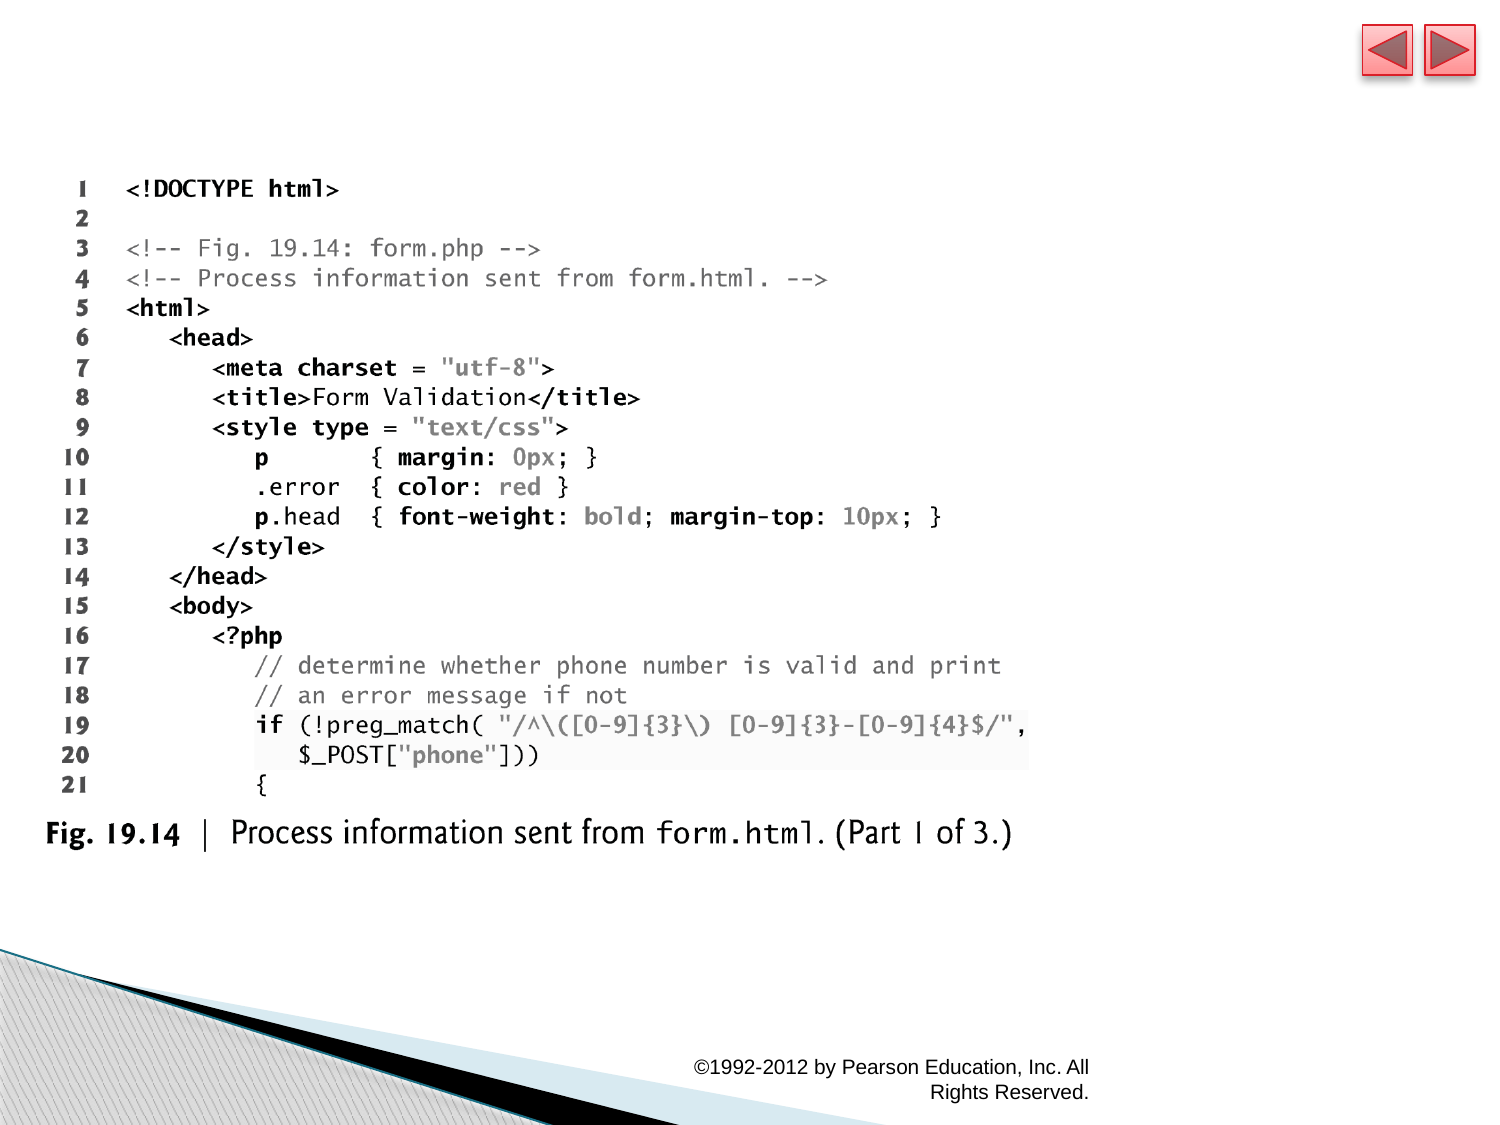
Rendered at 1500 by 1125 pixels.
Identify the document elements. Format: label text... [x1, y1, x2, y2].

picture [0, 106, 1500, 1018]
footer ©1992-2012 by Pearson Education, Inc. All Rights Reserved. [650, 1051, 1105, 1112]
